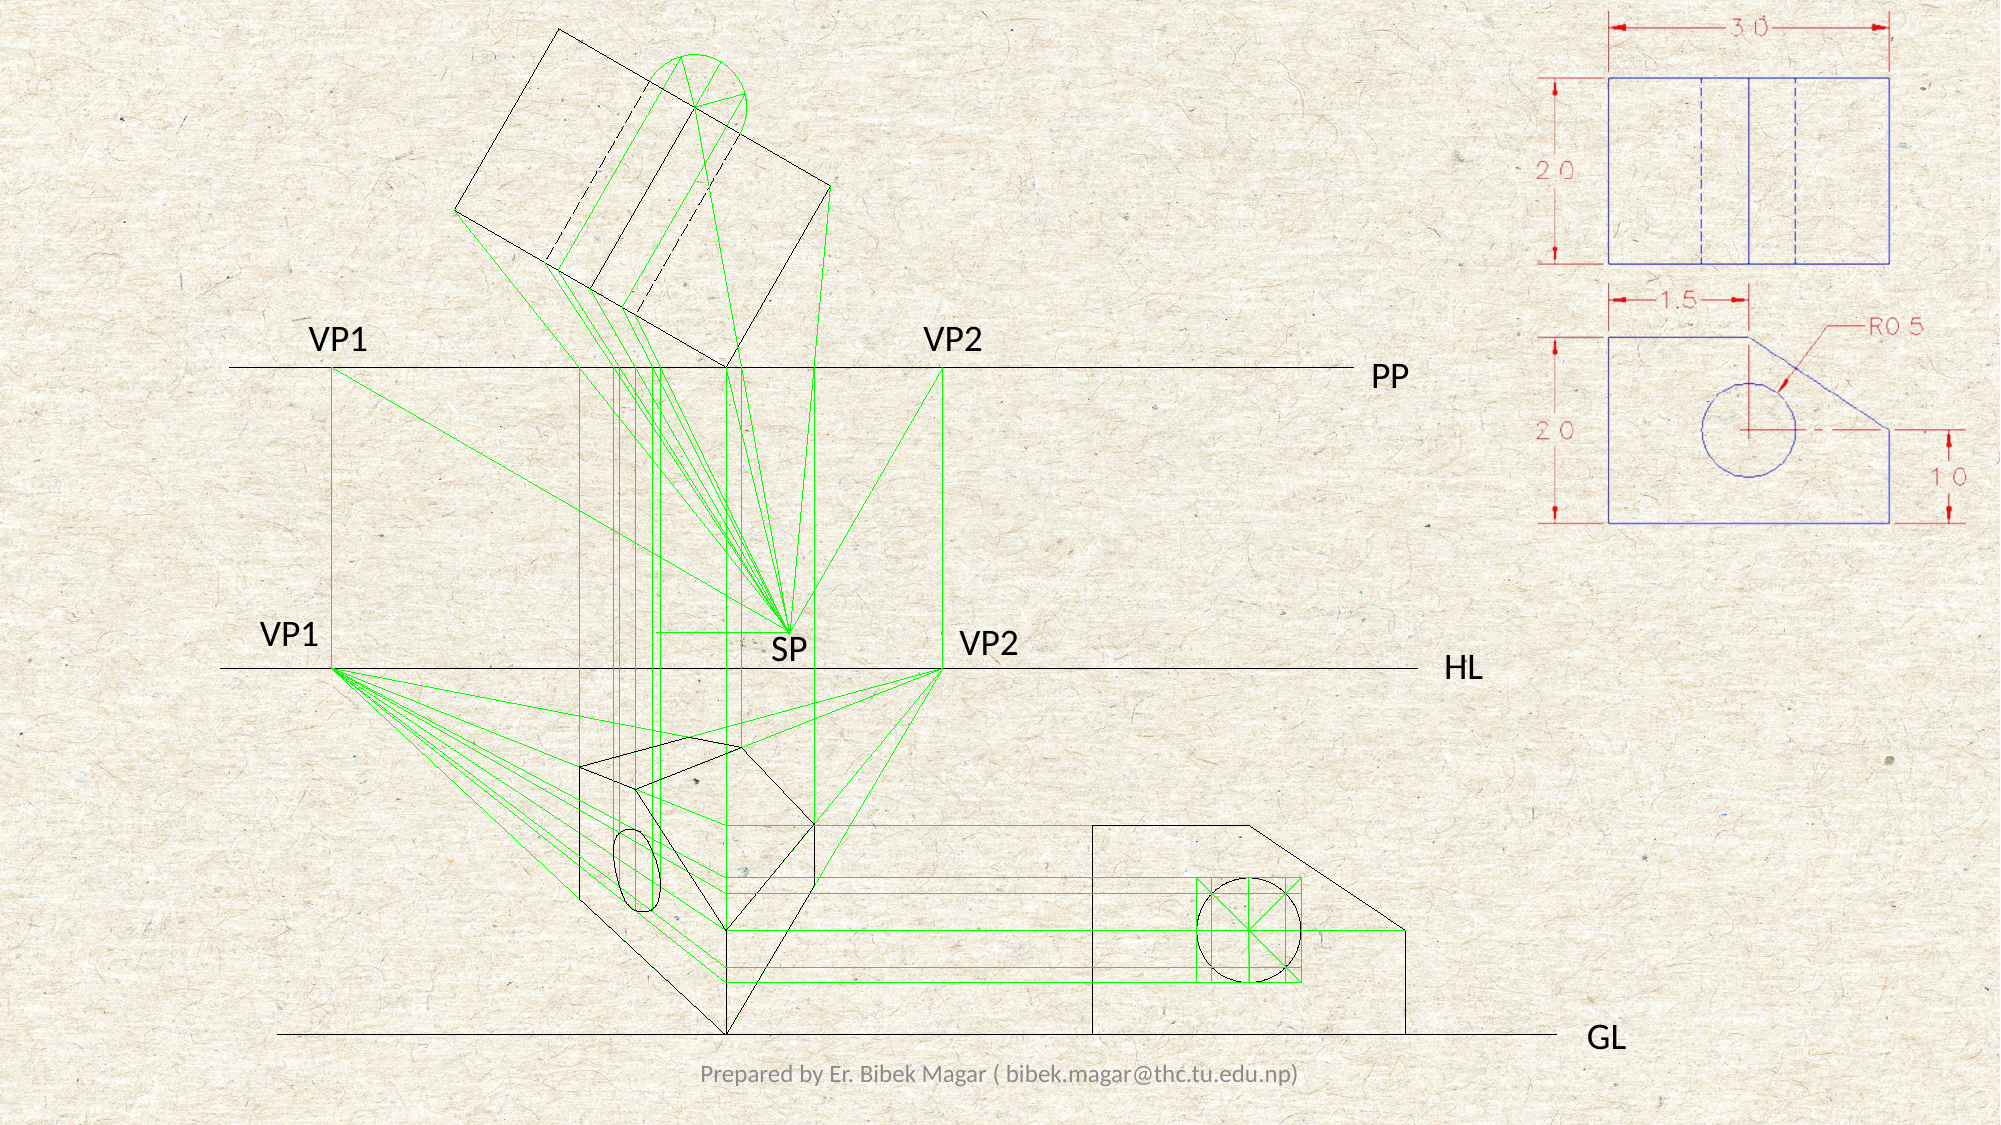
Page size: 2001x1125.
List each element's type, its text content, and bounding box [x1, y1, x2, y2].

text_box VP1 [278, 306, 399, 367]
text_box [1196, 930, 1249, 983]
text_box VP1 [229, 601, 350, 662]
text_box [1249, 930, 1301, 983]
text_box VP2 [928, 610, 1050, 671]
text_box HL [1419, 634, 1508, 695]
text_box GL [1562, 1004, 1651, 1065]
picture [0, 0, 2001, 1125]
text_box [1249, 877, 1302, 931]
text_box PP [1346, 343, 1435, 404]
text_box [613, 829, 661, 912]
footer Prepared by Er. Bibek Magar ( bibek.magar@thc.tu.edu.np) [662, 1042, 1338, 1103]
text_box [1196, 877, 1249, 930]
text_box [649, 54, 747, 134]
text_box VP2 [892, 306, 1014, 366]
text_box SP [745, 616, 834, 677]
